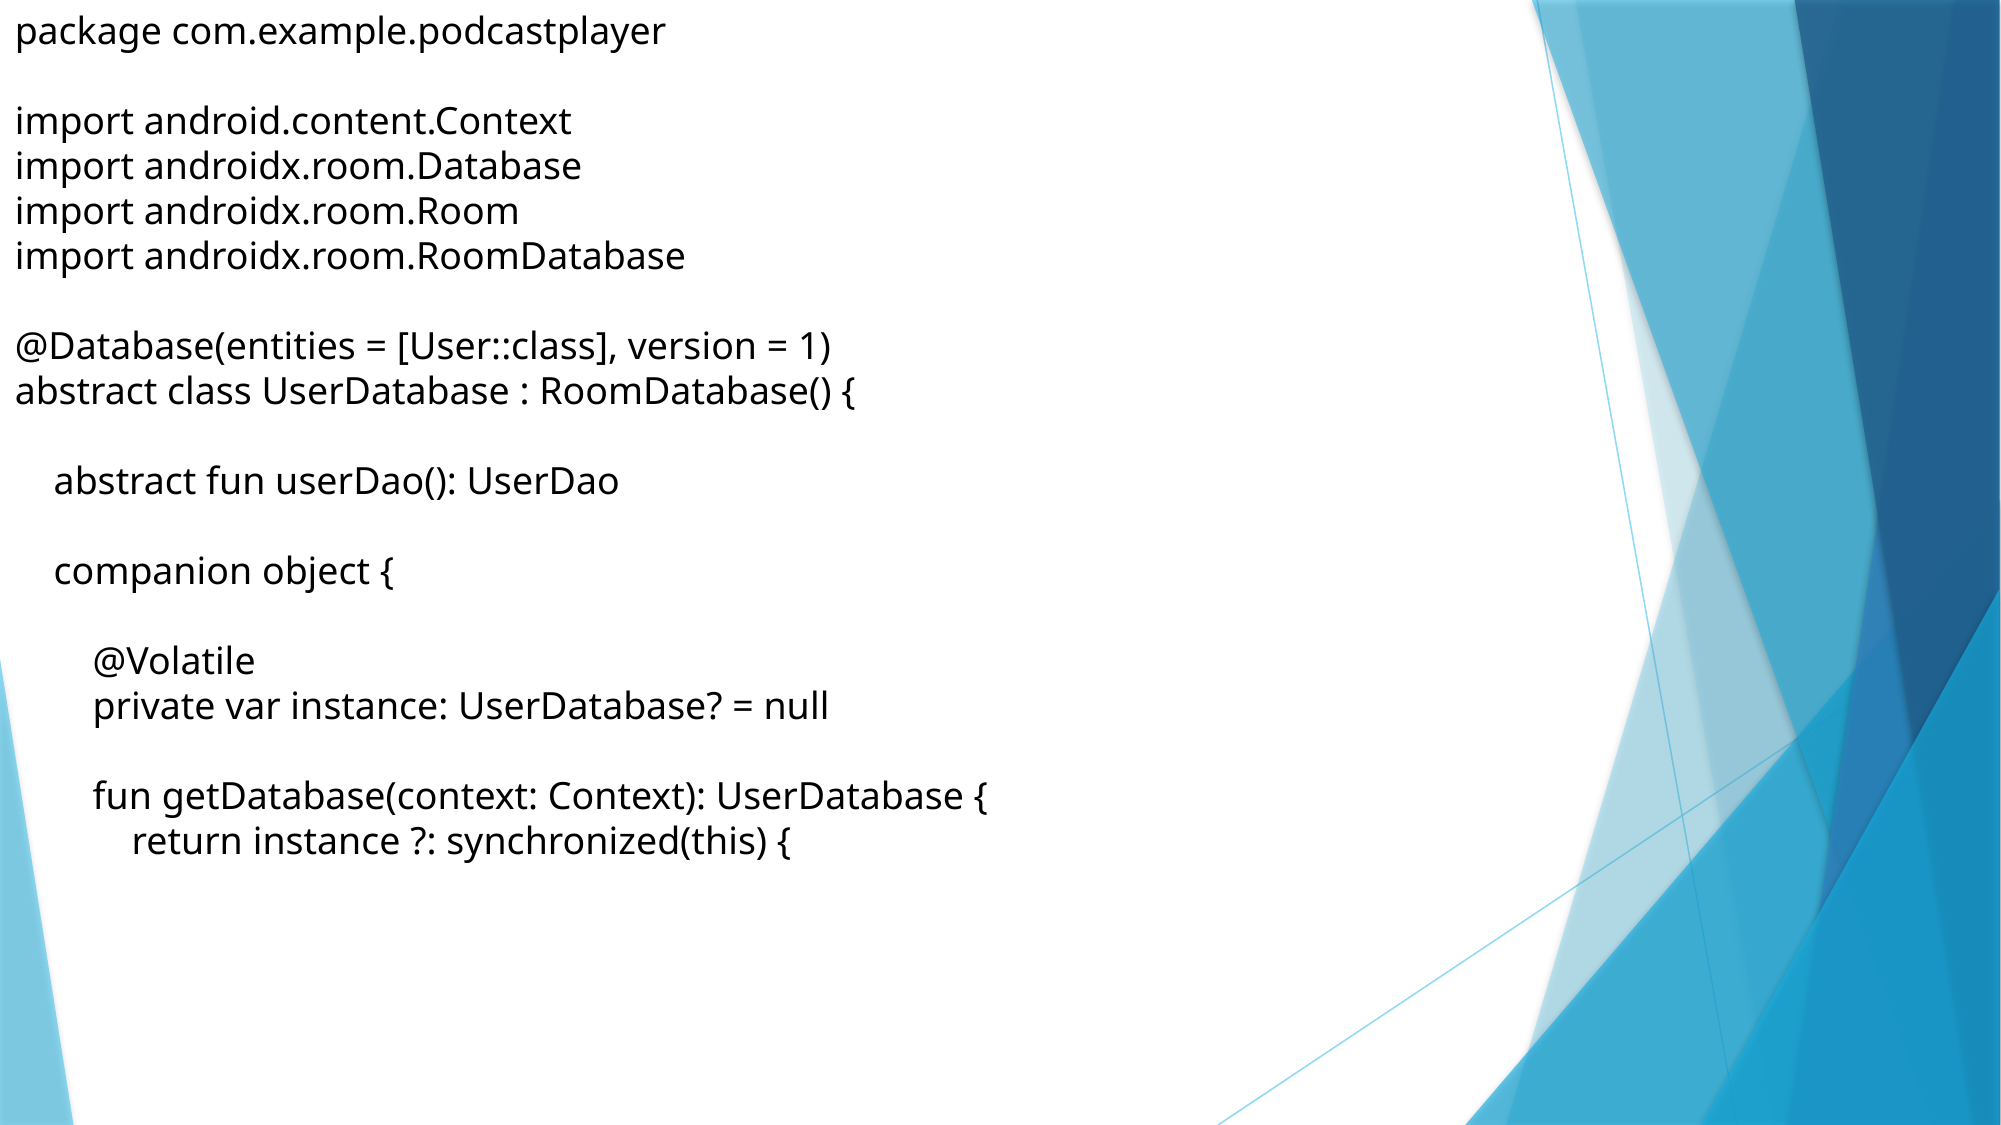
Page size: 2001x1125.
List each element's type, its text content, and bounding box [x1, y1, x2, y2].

text_box package com.example.podcastplayer import android.content.Context import androidx.room.Database import androidx.room.Room import androidx.room.RoomDatabase @Database(entities = [User::class], version = 1) abstract class UserDatabase : RoomDatabase() { abstract fun userDao(): UserDao companion object { @Volatile private var instance: UserDatabase? = null fun getDatabase(context: Context): UserDatabase { return instance ?: synchronized(this) { [0, 0, 1500, 915]
